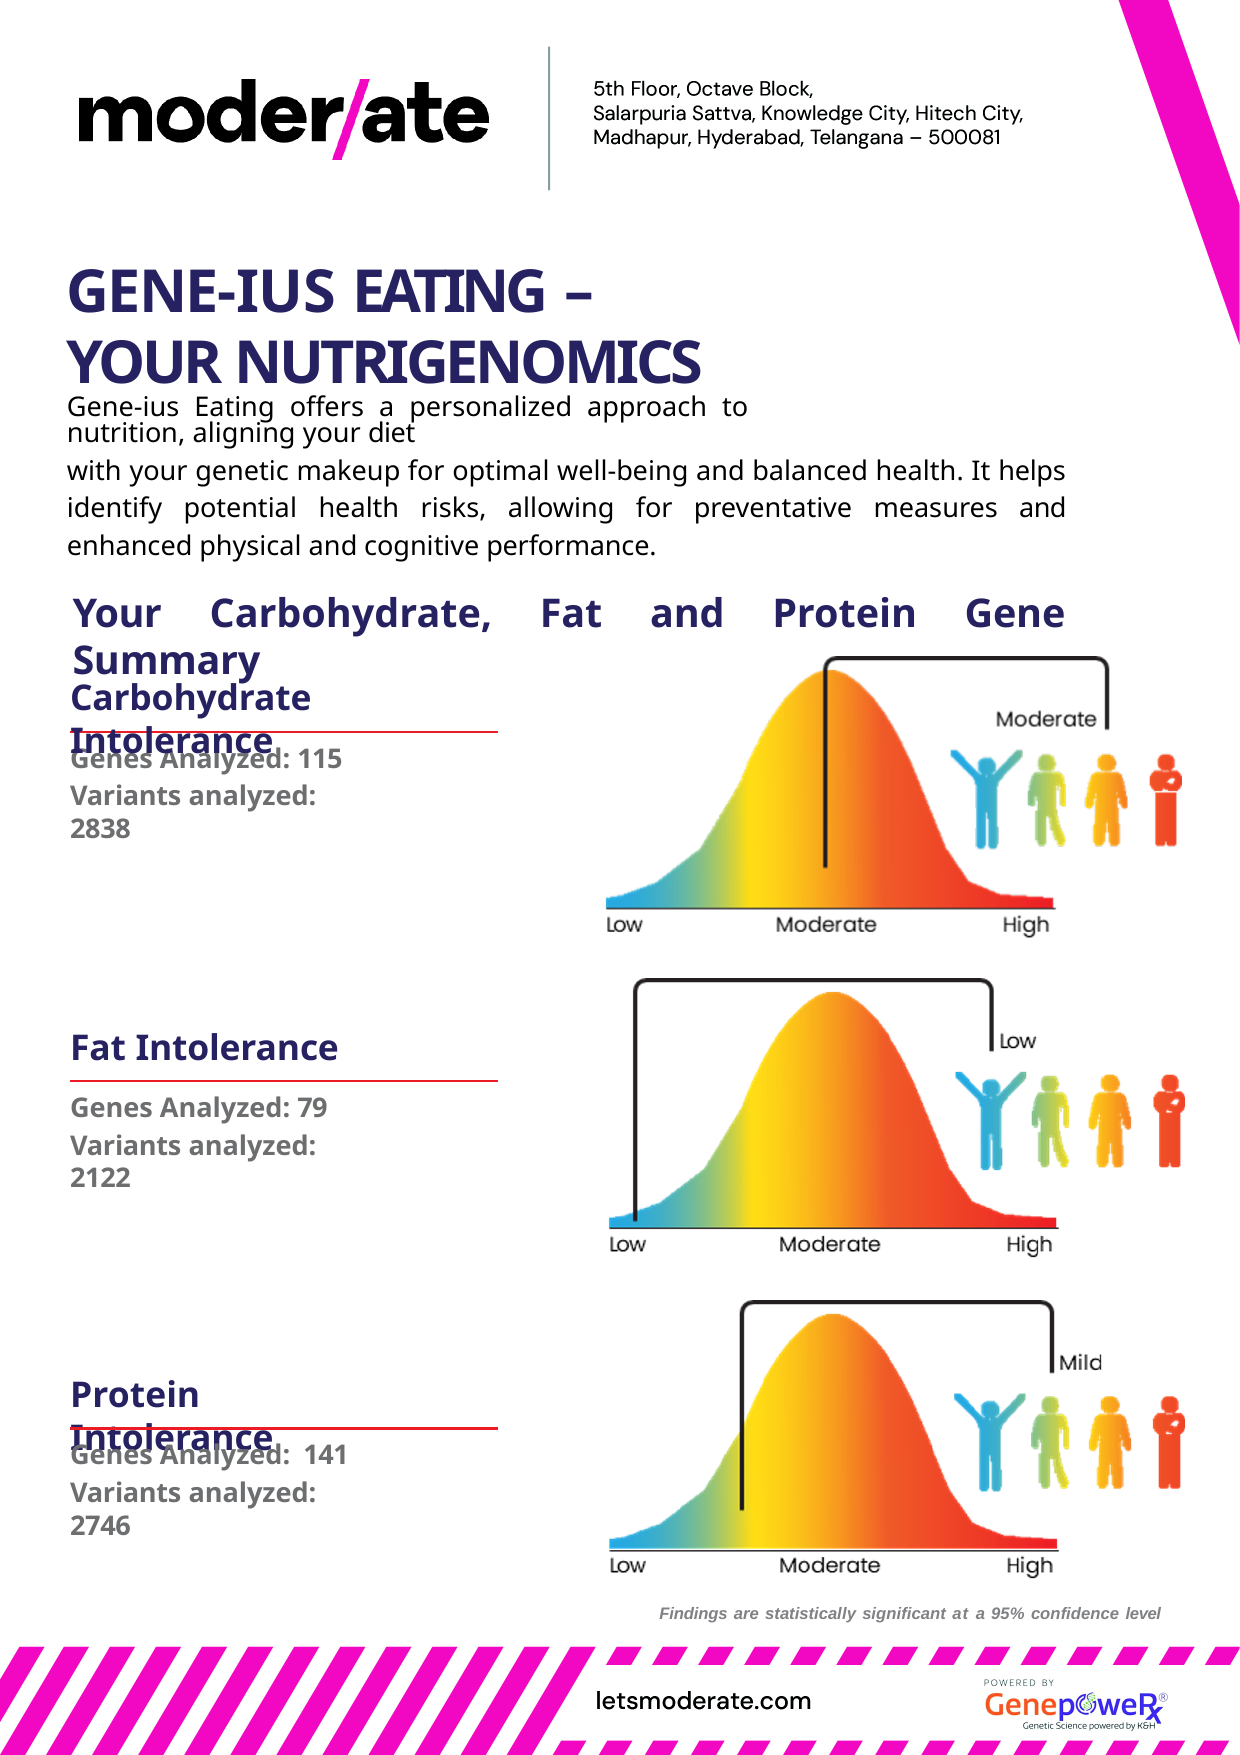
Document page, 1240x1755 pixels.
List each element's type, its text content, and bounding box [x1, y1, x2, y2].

text_box Protein Intolerance [68, 1370, 415, 1458]
picture [0, 0, 1240, 1755]
text_box Genes Analyzed: 141 Variants analyzed: 2746 [68, 1430, 380, 1541]
text_box Findings are statistically significant at a 95% confidence level [657, 1577, 1240, 1623]
text_box GENE-IUS EATING – YOUR NUTRIGENOMICS Gene-ius Eating offers a personalized approach to nutrition, aligning your diet with your genetic makeup for optimal well-being and balanced health. It helps identify potential health risks, allowing for preventative measures and enhanced physical and cognitive performance. Your Carbohydrate, Fat and Protein Gene Summary [64, 250, 1067, 683]
text_box Genes Analyzed: 115 Variants analyzed: 2838 [68, 761, 383, 844]
text_box Carbohydrate Intolerance [68, 673, 523, 761]
text_box Fat Intolerance Genes Analyzed: 79 Variants analyzed: 2122 [68, 1022, 374, 1194]
